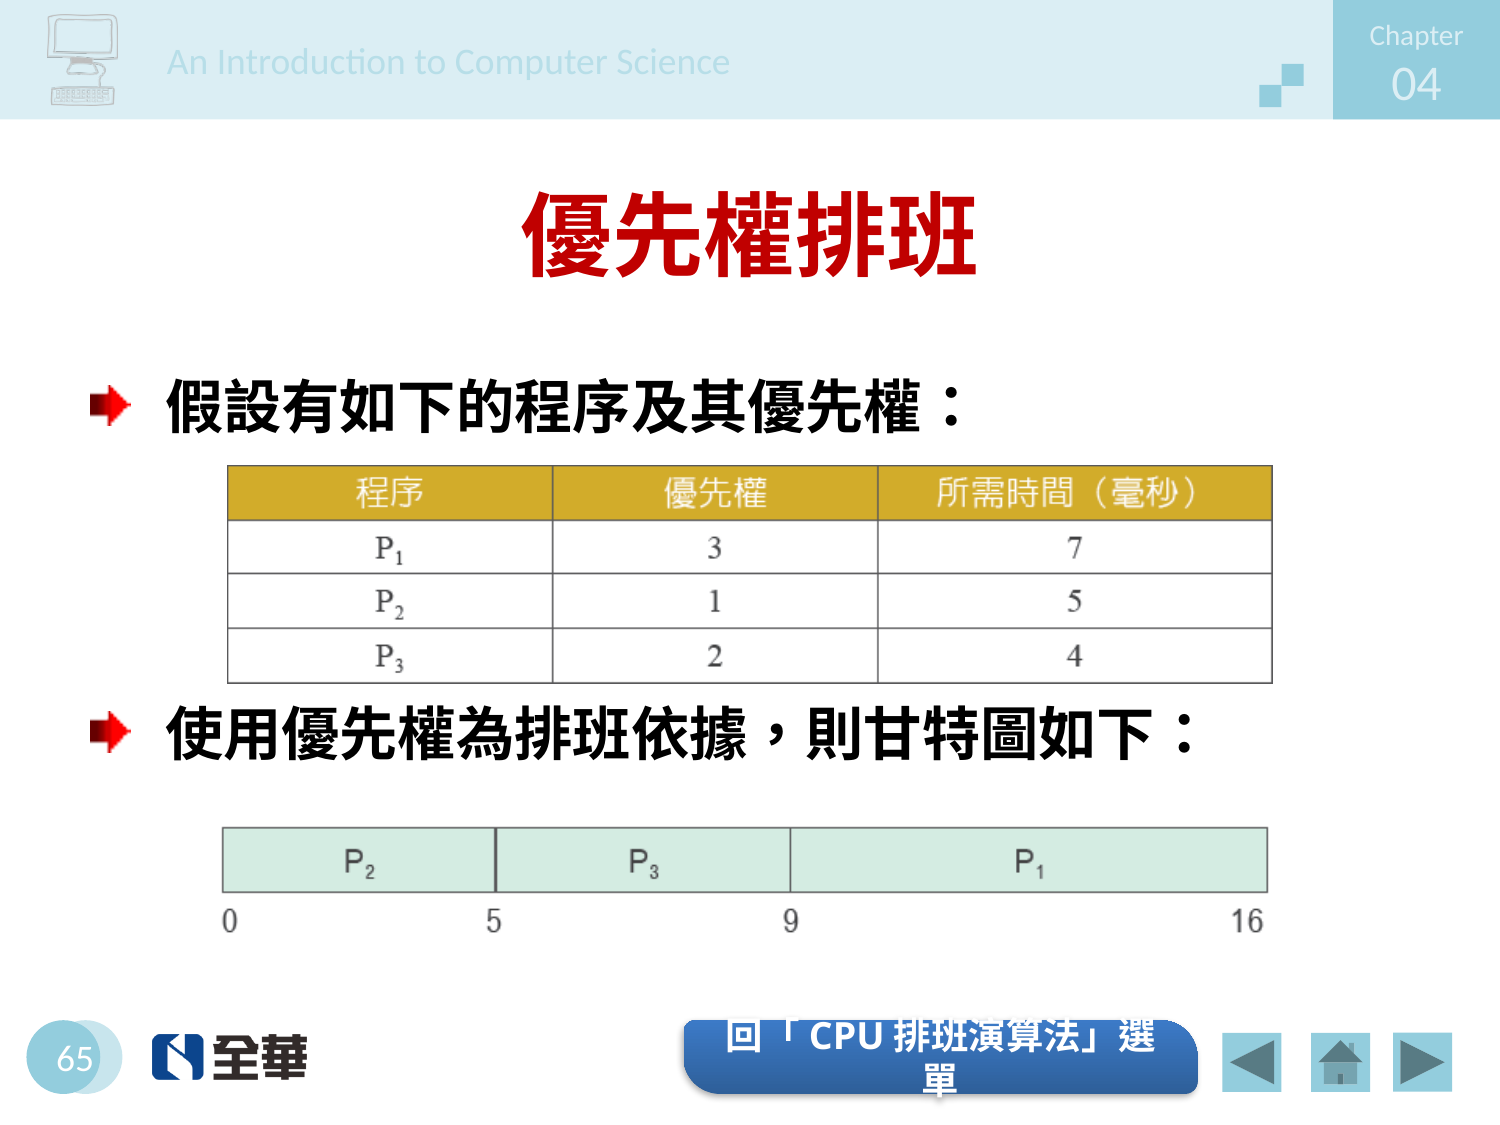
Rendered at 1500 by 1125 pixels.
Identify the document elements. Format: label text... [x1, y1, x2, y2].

picture [90, 711, 131, 753]
text_box 回「CPU排班演算法」選單 [683, 1020, 1198, 1094]
title 優先權排班 [75, 138, 1425, 327]
picture [90, 385, 131, 426]
picture [152, 1034, 307, 1080]
picture [191, 798, 1309, 942]
list 假設有如下的程序及其優先權： 使用優先權為排班依據，則甘特圖如下： [75, 363, 1425, 1005]
picture [47, 14, 118, 106]
picture [227, 464, 1273, 685]
